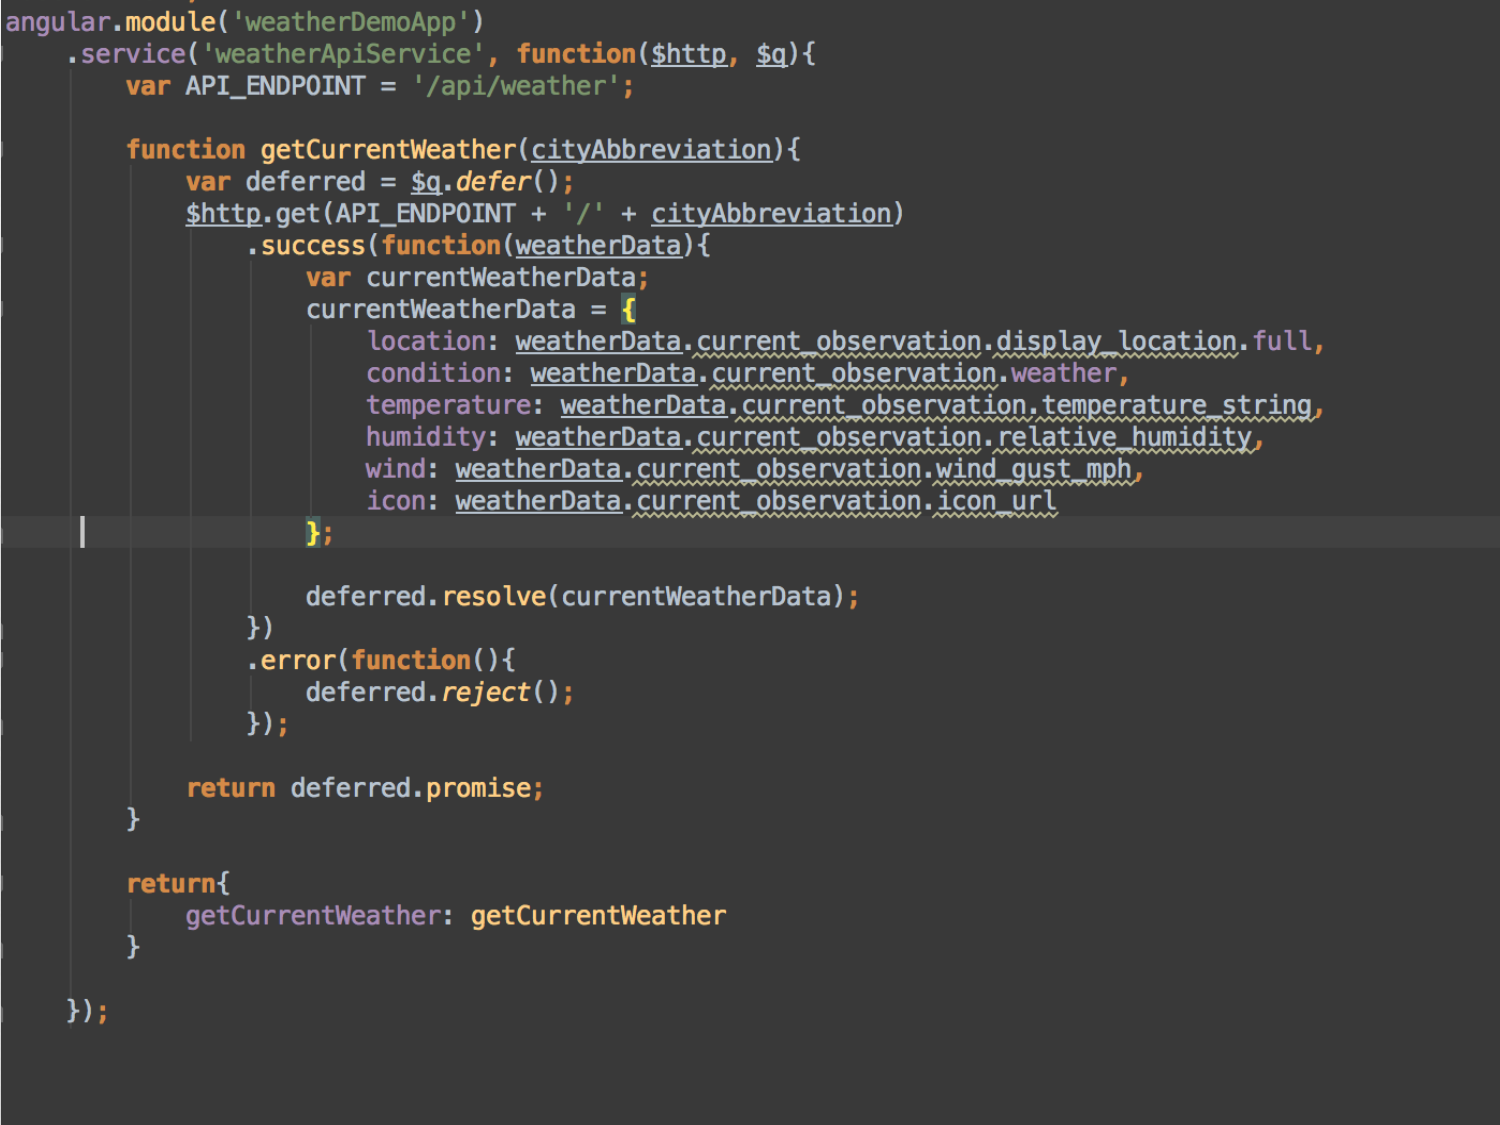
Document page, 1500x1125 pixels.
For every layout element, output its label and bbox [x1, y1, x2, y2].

list [0, 0, 1500, 1125]
